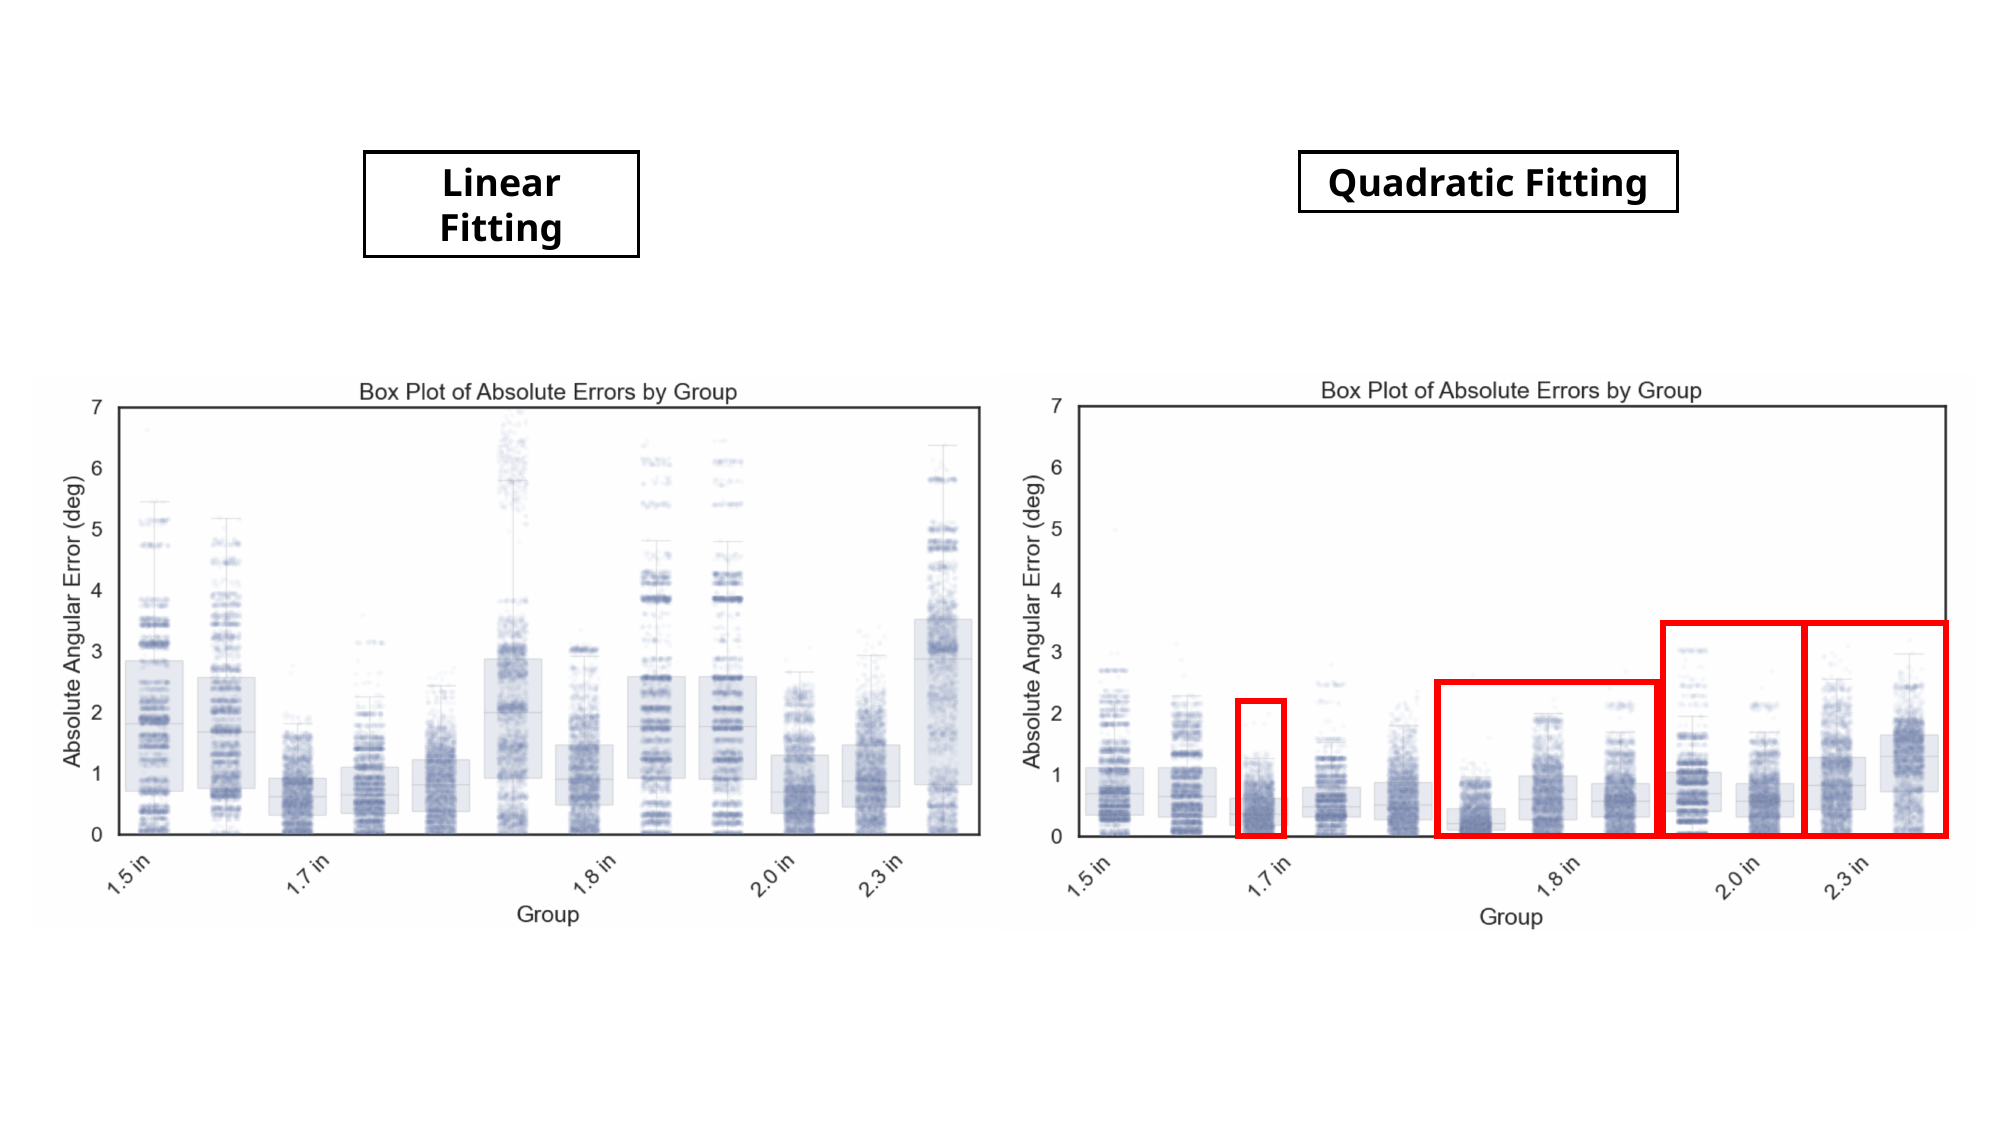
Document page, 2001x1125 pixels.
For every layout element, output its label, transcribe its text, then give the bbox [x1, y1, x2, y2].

text_box Linear Fitting [363, 150, 640, 258]
picture [30, 371, 1975, 931]
text_box Quadratic Fitting [1298, 150, 1679, 213]
